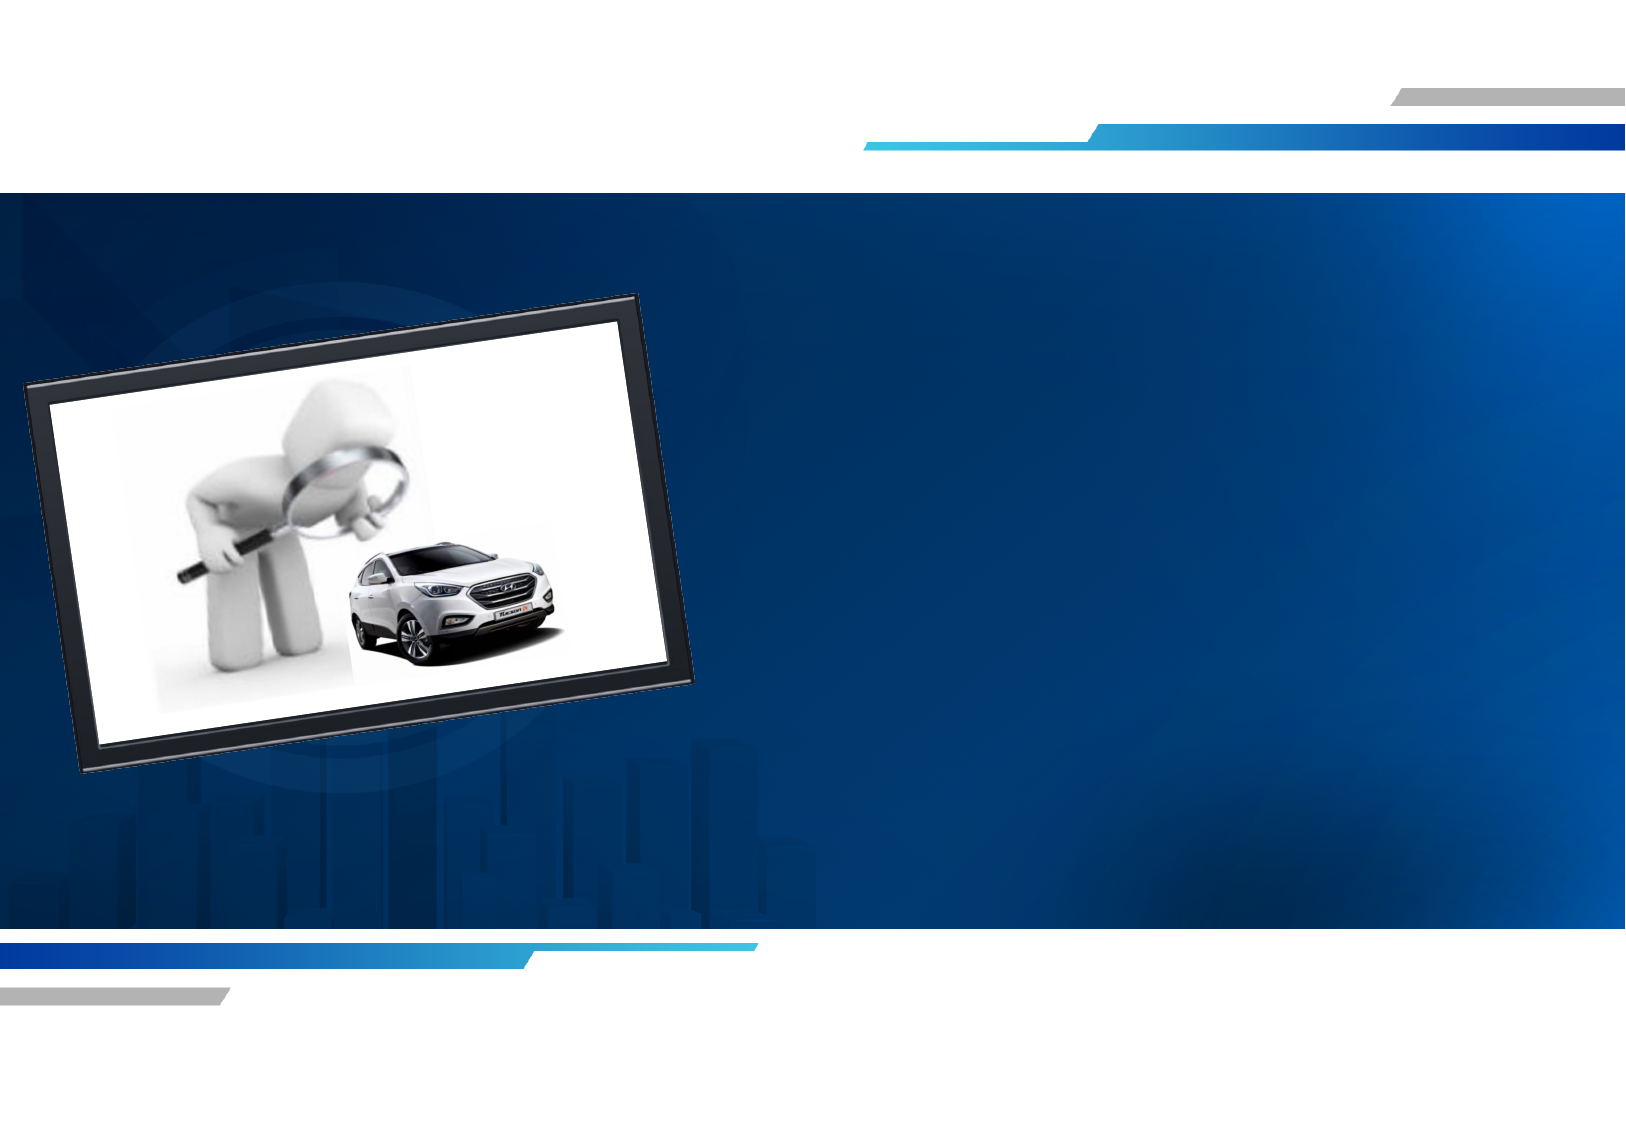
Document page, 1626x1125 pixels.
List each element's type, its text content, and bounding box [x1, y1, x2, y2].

text_box 감사합니다. [859, 395, 1598, 561]
picture [0, 0, 1625, 1125]
